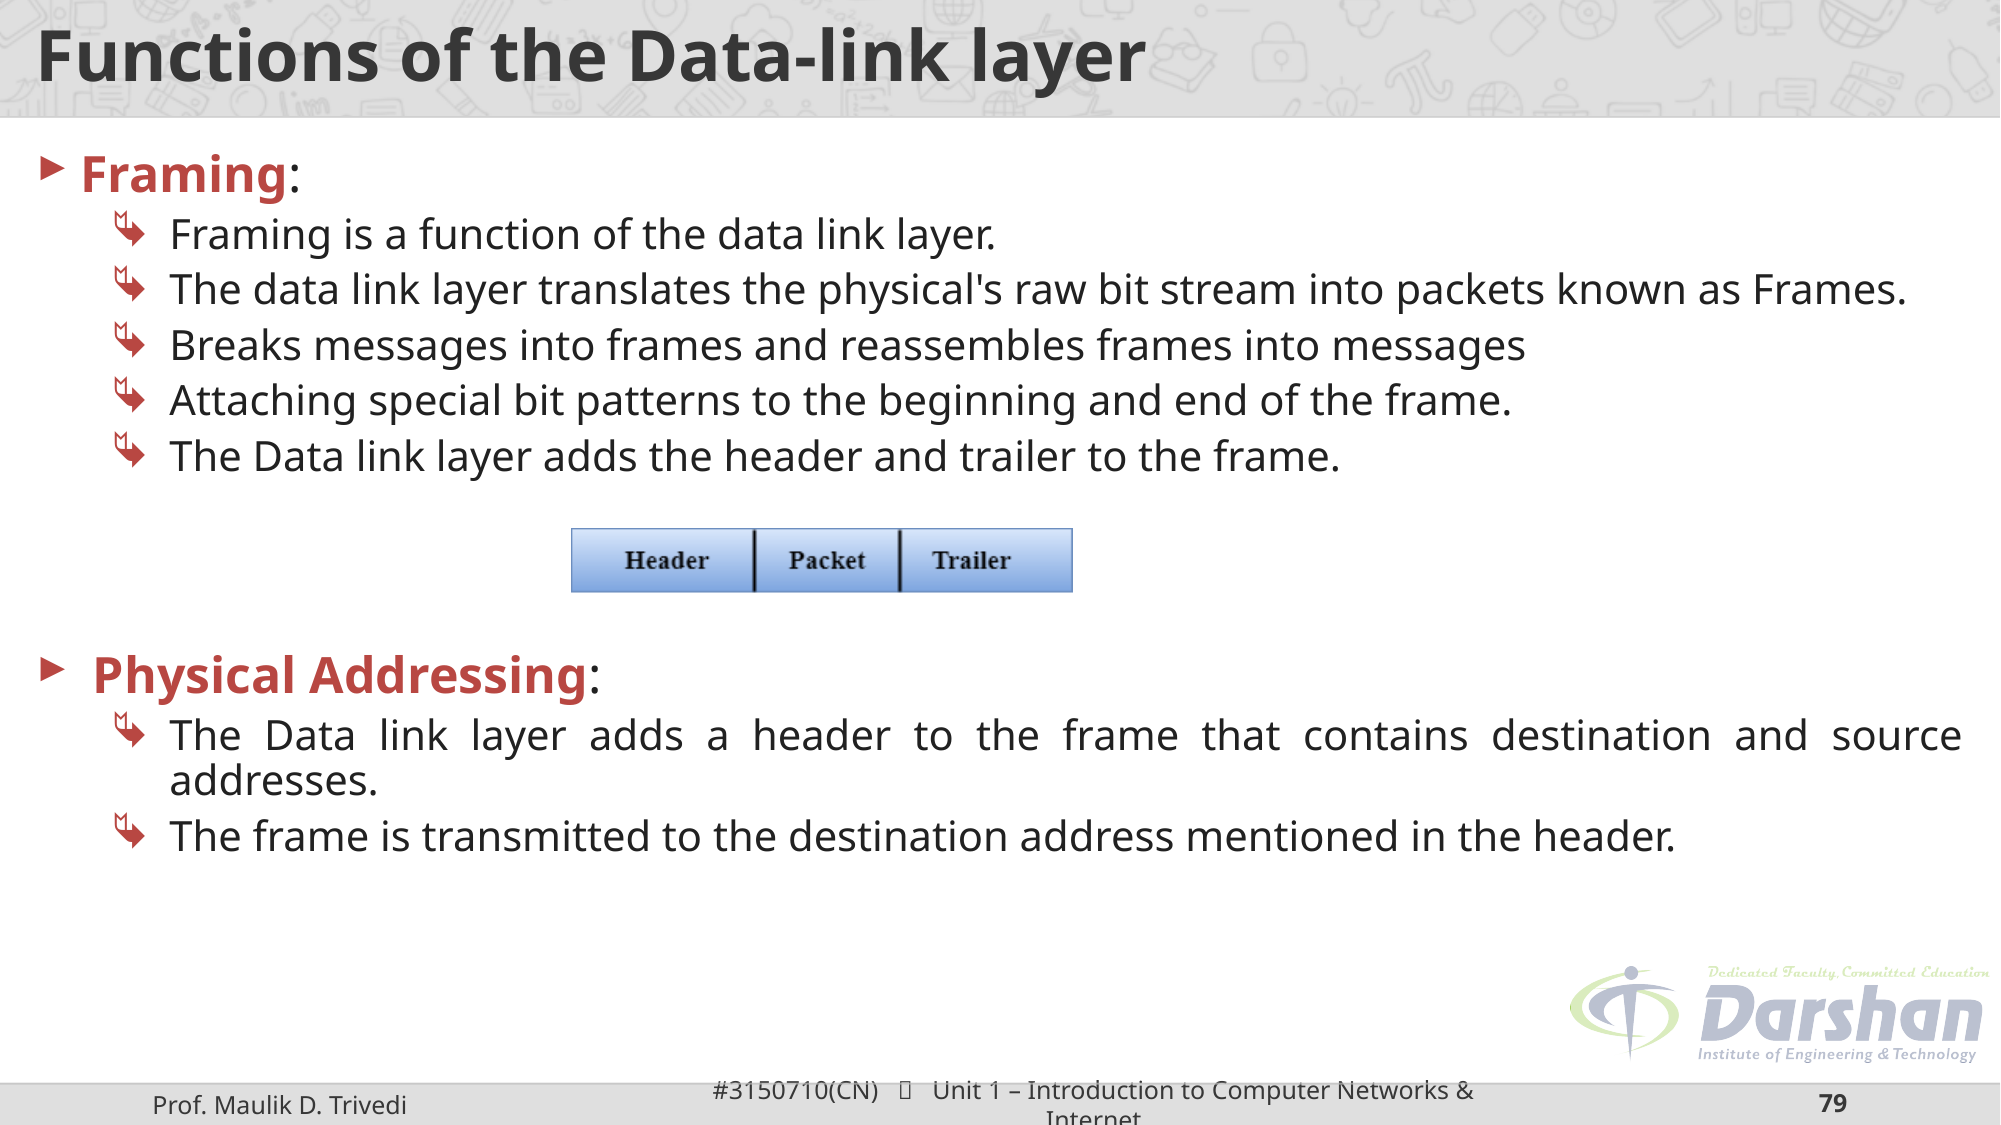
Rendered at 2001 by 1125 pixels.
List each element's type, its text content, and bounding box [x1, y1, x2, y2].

list Framing: Framing is a function of the data link layer. The data link layer translates the physical's raw bit stream into packets known as Frames. Breaks messages into frames and reassembles frames into messages Attaching special bit patterns to the beginning and end of the frame. The Data link layer adds the header and trailer to the frame. Physical Addressing: The Data link layer adds a header to the frame that contains destination and source addresses. The frame is transmitted to the destination address mentioned in the header. [21, 141, 1979, 1059]
title Functions of the Data-link layer [0, 0, 2000, 117]
picture [571, 528, 1073, 597]
